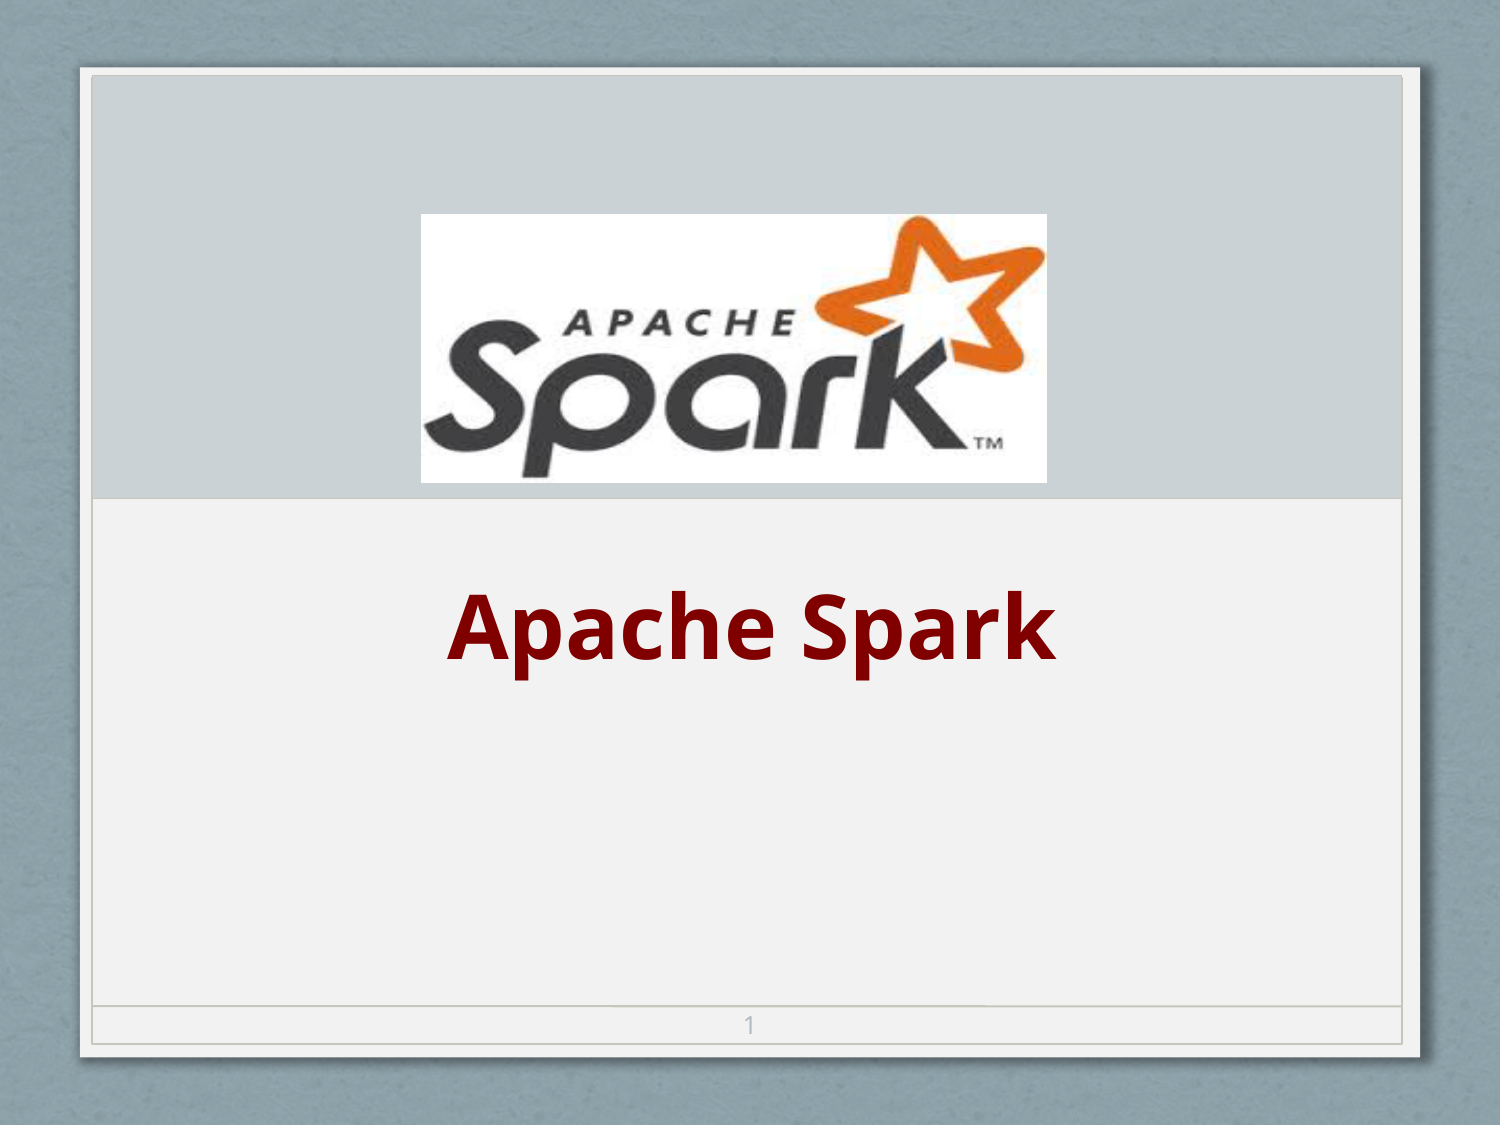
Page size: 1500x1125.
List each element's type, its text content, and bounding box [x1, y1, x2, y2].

slide_number 1 [687, 1004, 813, 1049]
subtitle Apache Spark [150, 562, 1355, 950]
title [108, 94, 1385, 499]
picture [421, 214, 1048, 483]
